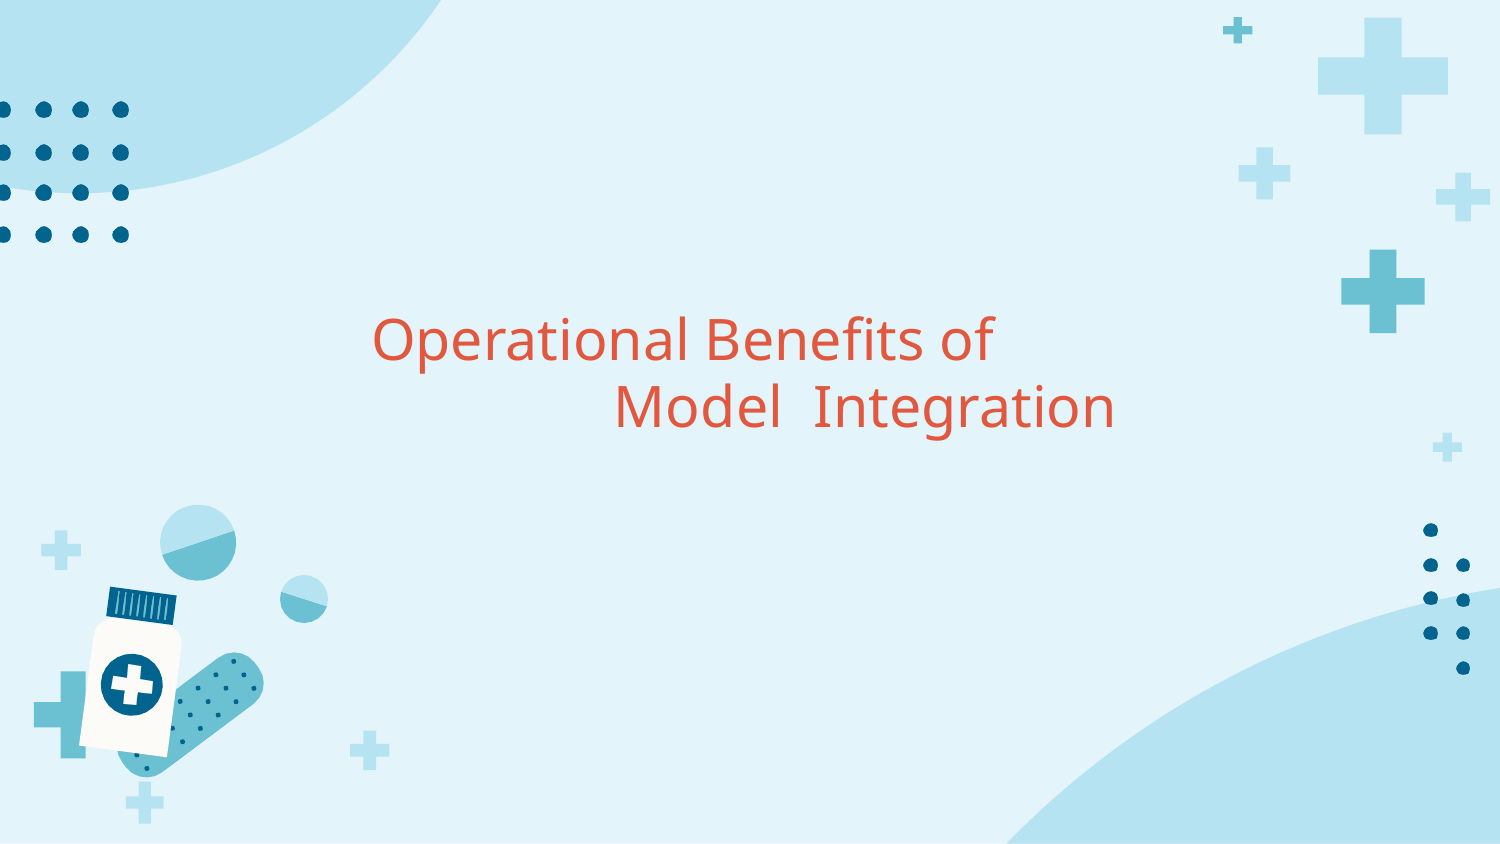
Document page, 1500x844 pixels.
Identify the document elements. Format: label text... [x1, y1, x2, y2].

picture [0, 226, 12, 244]
title Operational Benefits of Model Integration [368, 298, 1131, 447]
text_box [0, 0, 442, 201]
text_box [1432, 432, 1462, 462]
text_box [1341, 249, 1425, 334]
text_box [279, 574, 329, 624]
picture [34, 226, 52, 244]
text_box [350, 730, 390, 771]
picture [72, 239, 89, 244]
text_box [41, 504, 265, 824]
text_box [1238, 147, 1291, 200]
picture [112, 239, 129, 244]
text_box [1436, 172, 1491, 222]
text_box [1006, 587, 1500, 844]
text_box [1318, 17, 1448, 135]
text_box [1223, 17, 1253, 44]
